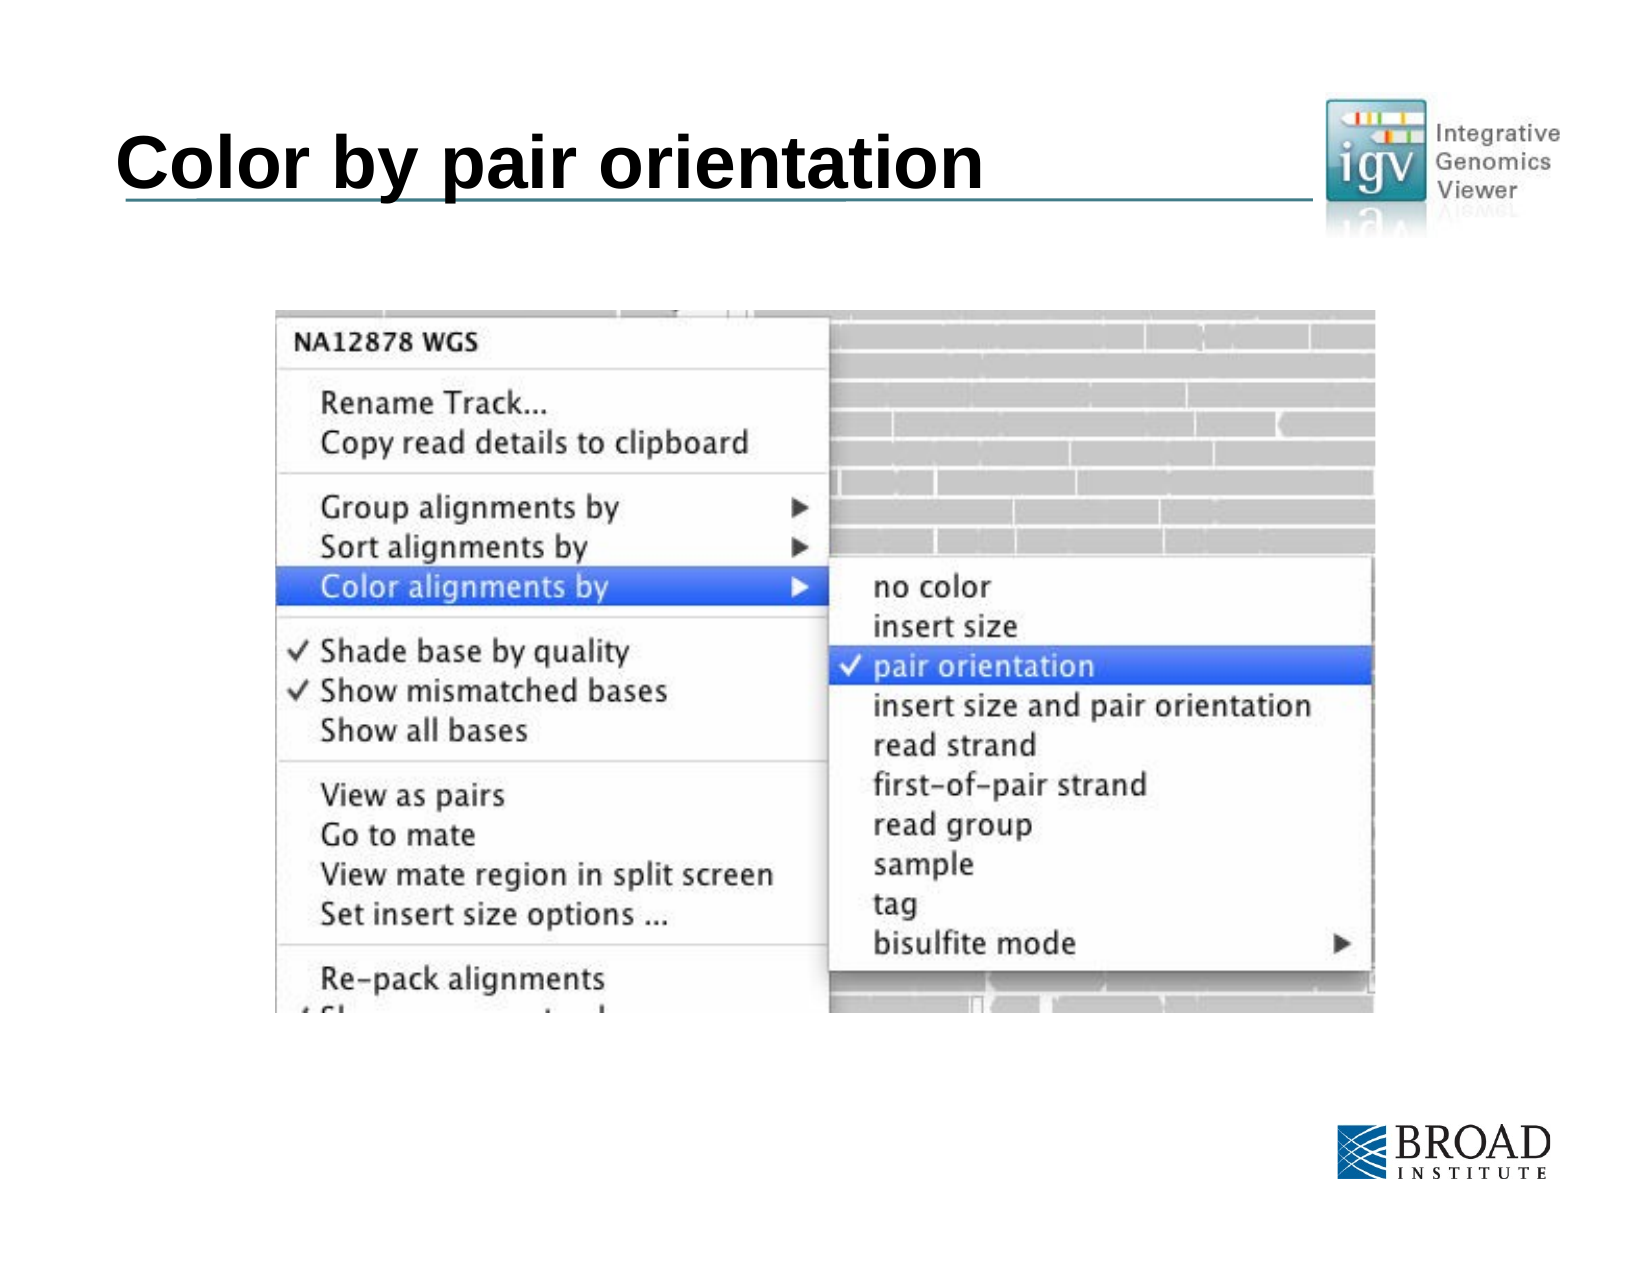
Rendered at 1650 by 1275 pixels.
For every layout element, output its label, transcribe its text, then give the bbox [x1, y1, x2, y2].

title Color by pair orientation [113, 113, 1537, 327]
picture [1325, 92, 1560, 238]
picture [1337, 1124, 1551, 1179]
text_box [275, 310, 1376, 1013]
